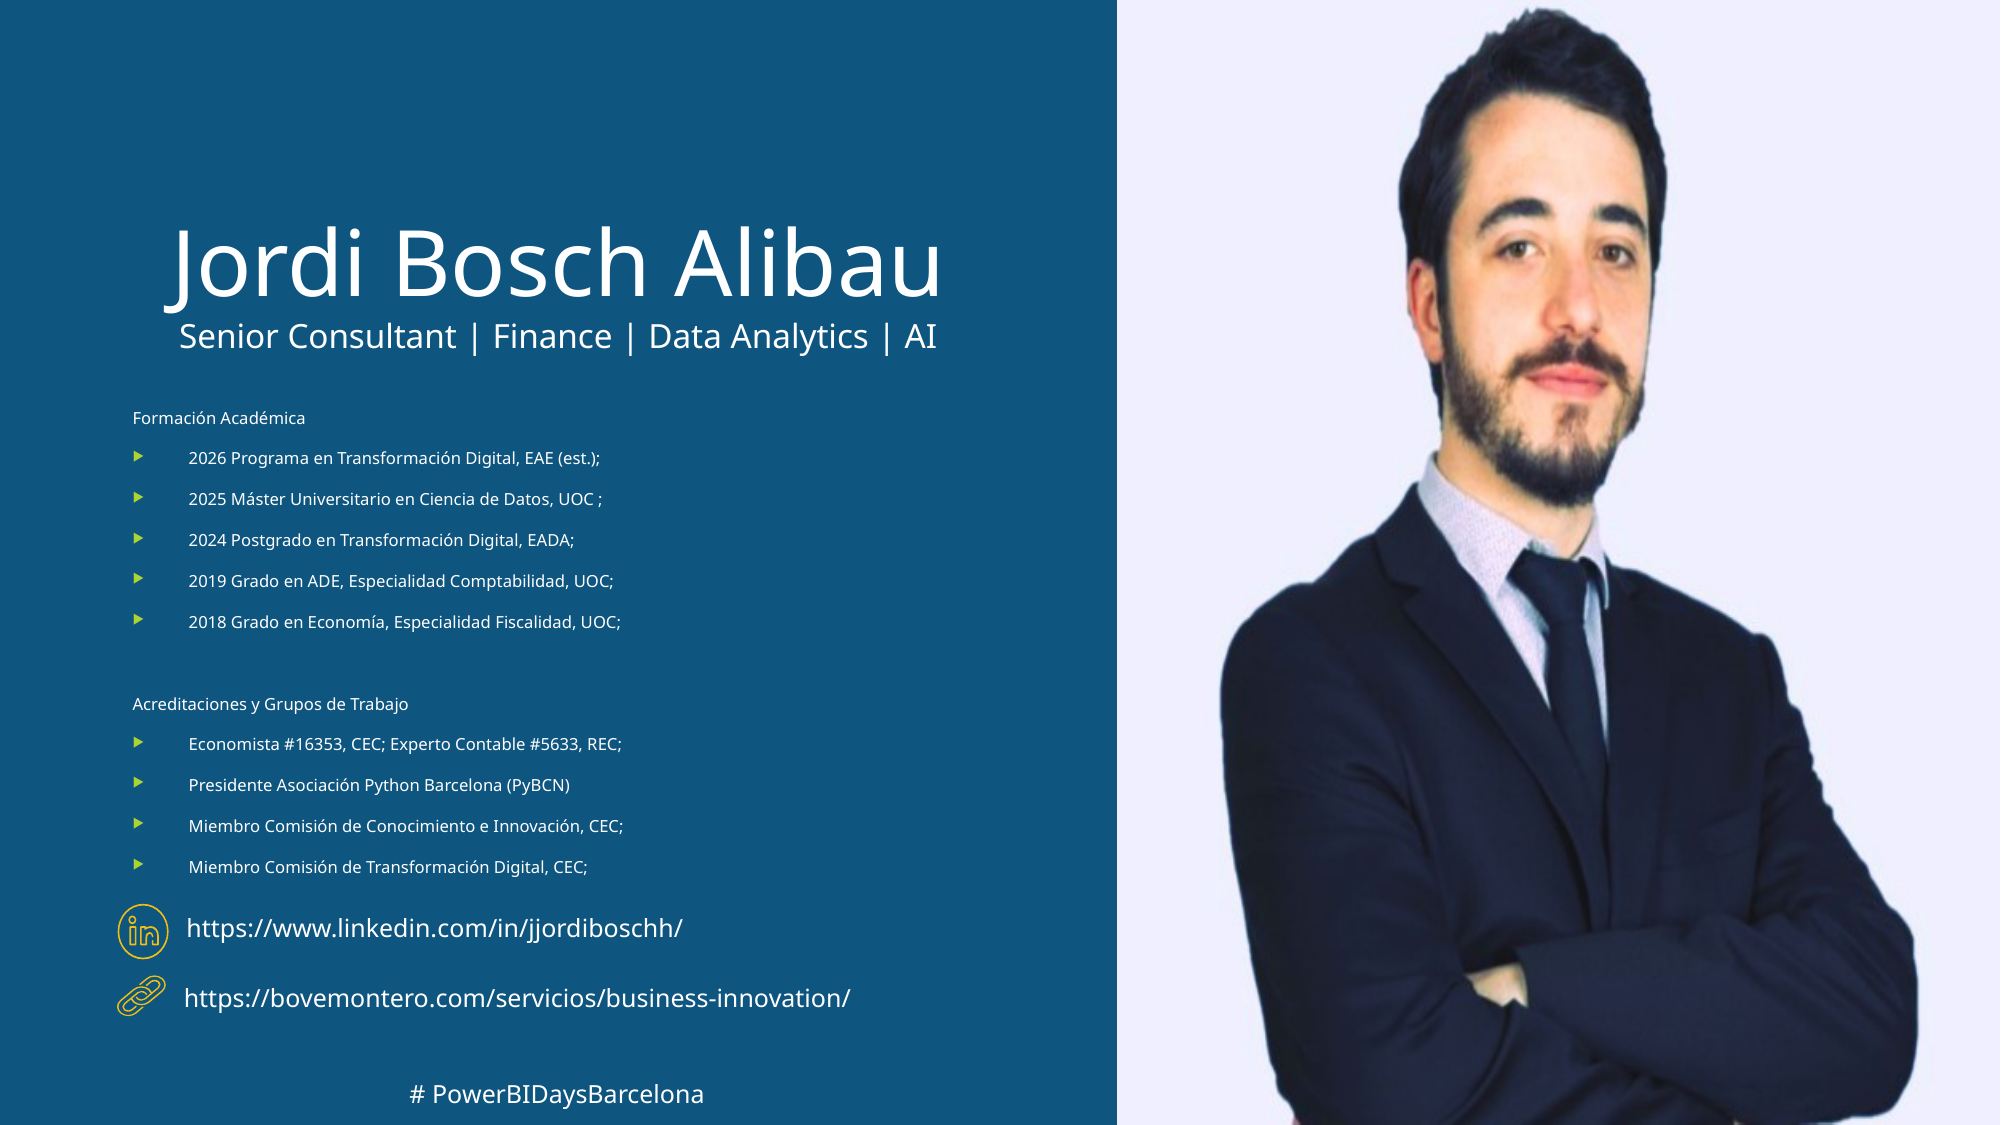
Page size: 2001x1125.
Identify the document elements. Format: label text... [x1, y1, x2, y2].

picture [1117, 0, 2000, 1125]
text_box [117, 903, 169, 960]
text_box https://www.linkedin.com/in/jjordiboschh/ [171, 908, 1048, 976]
title Jordi Bosch Alibau Senior Consultant | Finance | Data Analytics | AI [117, 197, 1000, 400]
list Formación Académica 2026 Programa en Transformación Digital, EAE (est.); 2025 Máster Universitario en Ciencia de Datos, UOC ; 2024 Postgrado en Transformación Digital, EADA; 2019 Grado en ADE, Especialidad Comptabilidad, UOC; 2018 Grado en Economía, Especialidad Fiscalidad, UOC; Acreditaciones y Grupos de Trabajo Economista #16353, CEC; Experto Contable #5633, REC; Presidente Asociación Python Barcelona (PyBCN) Miembro Comisión de Conocimiento e Innovación, CEC; Miembro Comisión de Transformación Digital, CEC; [117, 400, 1000, 825]
text_box https://bovemontero.com/servicios/business-innovation/ [168, 978, 1046, 1046]
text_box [115, 975, 168, 1017]
